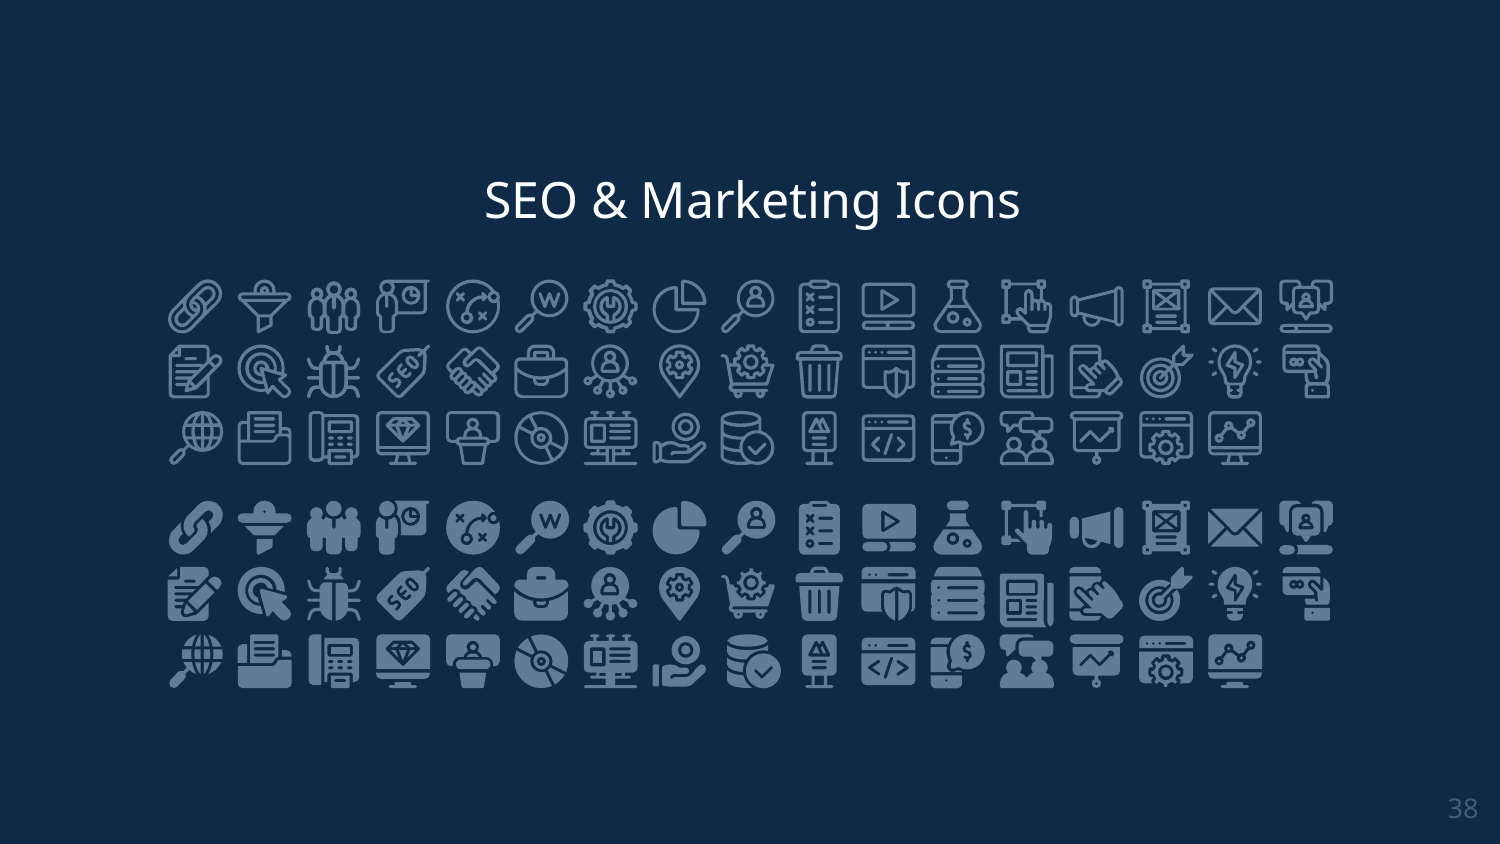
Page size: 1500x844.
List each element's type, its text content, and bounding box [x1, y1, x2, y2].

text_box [375, 634, 431, 689]
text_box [1067, 634, 1126, 689]
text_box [1278, 500, 1334, 555]
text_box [307, 281, 361, 335]
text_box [1069, 506, 1124, 549]
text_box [930, 344, 985, 399]
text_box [375, 344, 431, 399]
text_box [652, 500, 707, 555]
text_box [719, 500, 776, 555]
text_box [583, 566, 638, 621]
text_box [801, 410, 837, 466]
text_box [930, 566, 985, 621]
text_box [1069, 285, 1124, 327]
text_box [652, 279, 707, 334]
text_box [513, 566, 569, 621]
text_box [999, 344, 1054, 399]
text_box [1207, 634, 1263, 689]
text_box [720, 568, 776, 620]
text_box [1139, 410, 1194, 466]
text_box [720, 344, 775, 399]
text_box [515, 500, 570, 555]
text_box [1207, 410, 1263, 466]
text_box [652, 635, 707, 687]
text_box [930, 410, 985, 465]
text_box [1142, 279, 1191, 334]
title SEO & Marketing Icons [175, 153, 1332, 233]
text_box [168, 279, 223, 334]
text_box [861, 344, 916, 399]
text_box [861, 414, 916, 463]
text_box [1282, 566, 1331, 621]
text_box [513, 410, 569, 466]
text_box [798, 279, 841, 334]
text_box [583, 344, 638, 399]
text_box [375, 566, 431, 621]
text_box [237, 410, 292, 466]
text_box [583, 410, 638, 466]
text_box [583, 279, 638, 334]
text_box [861, 566, 916, 621]
text_box [446, 411, 501, 465]
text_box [1207, 508, 1263, 547]
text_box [720, 279, 775, 334]
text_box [513, 279, 569, 334]
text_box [514, 634, 569, 689]
text_box [237, 279, 292, 334]
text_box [305, 566, 362, 622]
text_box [308, 410, 360, 466]
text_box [798, 500, 841, 555]
slide_number ‹#› [1403, 779, 1494, 844]
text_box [1207, 344, 1263, 399]
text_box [1069, 410, 1124, 466]
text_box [930, 279, 985, 334]
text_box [237, 566, 292, 621]
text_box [720, 410, 775, 466]
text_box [930, 633, 986, 689]
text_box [1138, 635, 1194, 688]
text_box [235, 500, 294, 555]
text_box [375, 410, 431, 466]
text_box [999, 560, 1054, 628]
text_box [306, 500, 362, 555]
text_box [795, 566, 844, 621]
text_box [375, 279, 431, 334]
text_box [861, 282, 916, 331]
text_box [167, 566, 225, 621]
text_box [445, 566, 501, 621]
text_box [1138, 566, 1194, 622]
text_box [860, 503, 917, 552]
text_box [445, 279, 501, 334]
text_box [658, 566, 701, 621]
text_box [801, 634, 837, 689]
text_box [169, 411, 224, 465]
text_box [1139, 344, 1194, 399]
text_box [1069, 566, 1125, 621]
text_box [1207, 566, 1263, 621]
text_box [308, 633, 360, 689]
text_box [1208, 287, 1262, 326]
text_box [583, 500, 638, 555]
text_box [999, 634, 1055, 689]
text_box [237, 344, 292, 399]
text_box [795, 344, 844, 399]
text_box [1282, 344, 1331, 399]
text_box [306, 344, 361, 399]
text_box [999, 410, 1054, 466]
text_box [375, 500, 431, 555]
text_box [861, 637, 916, 686]
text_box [658, 344, 701, 399]
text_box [445, 634, 501, 689]
text_box [446, 346, 501, 397]
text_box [167, 500, 225, 555]
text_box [582, 634, 639, 689]
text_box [1001, 500, 1053, 555]
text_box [652, 412, 707, 464]
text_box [168, 634, 224, 689]
text_box [1001, 279, 1053, 334]
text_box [445, 500, 501, 555]
text_box [514, 344, 569, 399]
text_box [1278, 279, 1334, 334]
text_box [237, 634, 292, 689]
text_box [1142, 500, 1191, 555]
text_box [1069, 344, 1124, 399]
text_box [930, 500, 985, 555]
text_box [726, 634, 781, 689]
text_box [168, 344, 224, 399]
